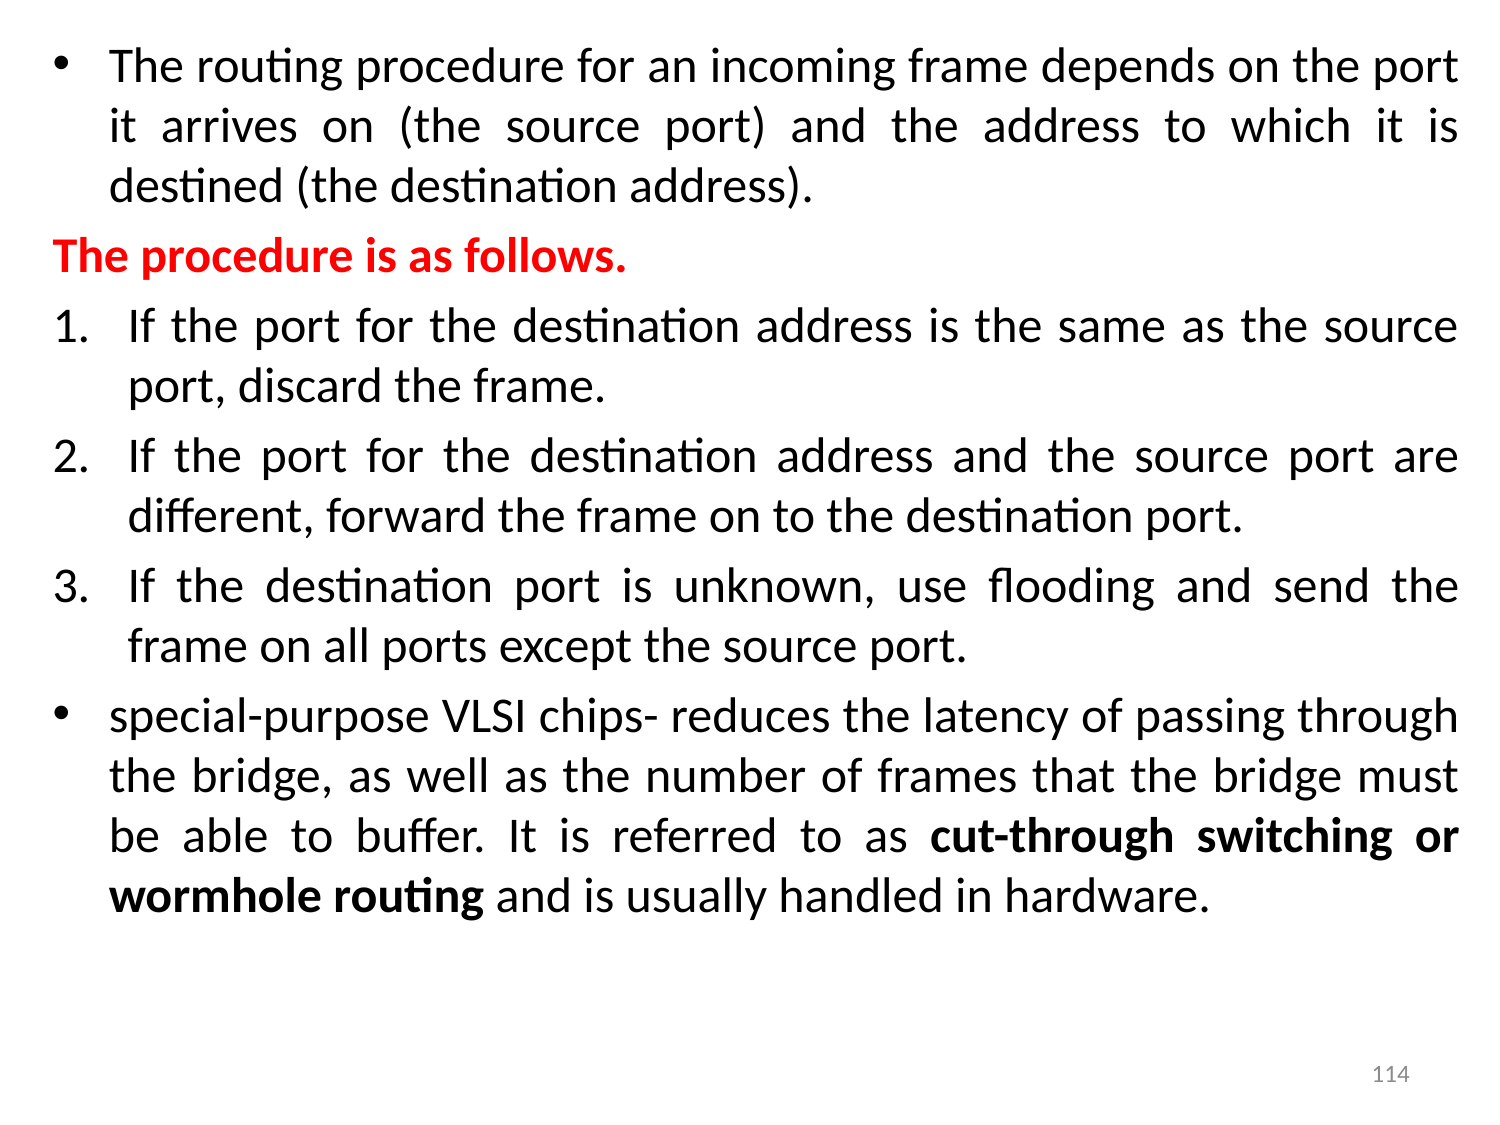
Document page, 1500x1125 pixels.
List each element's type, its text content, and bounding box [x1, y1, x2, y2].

slide_number 114 [1074, 1042, 1425, 1103]
list The routing procedure for an incoming frame depends on the port it arrives on (the source port) and the address to which it is destined (the destination address). The procedure is as follows. If the port for the destination address is the same as the source port, discard the frame. If the port for the destination address and the source port are different, forward the frame on to the destination port. If the destination port is unknown, use flooding and send the frame on all ports except the source port. special-purpose VLSI chips- reduces the latency of passing through the bridge, as well as the number of frames that the bridge must be able to buffer. It is referred to as cut-through switching or wormhole routing and is usually handled in hardware. [37, 24, 1475, 1050]
